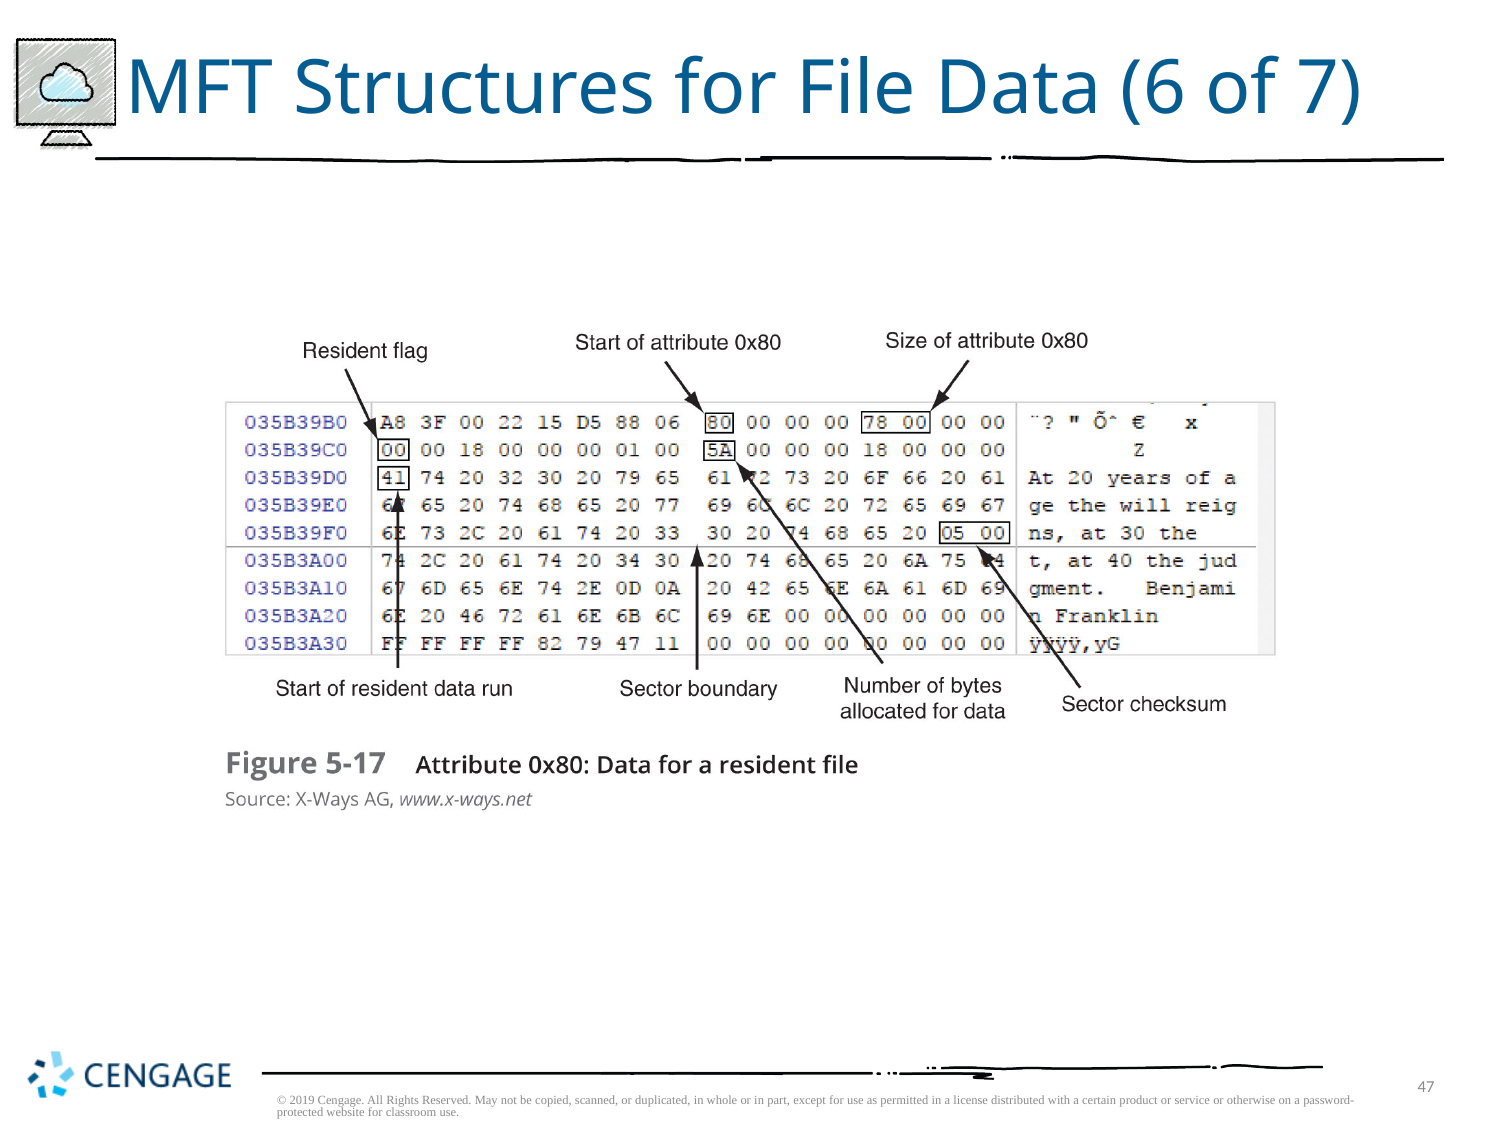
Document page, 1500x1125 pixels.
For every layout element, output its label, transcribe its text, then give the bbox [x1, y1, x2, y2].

footer © 2019 Cengage. All Rights Reserved. May not be copied, scanned, or duplicated, in whole or in part, except for use as permitted in a license distributed with a certain product or service or otherwise on a password-protected website for classroom use. [261, 1079, 1375, 1120]
title MFT Structures for File Data (6 of 7) [125, 66, 1442, 116]
picture [261, 1064, 1323, 1079]
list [222, 329, 1278, 813]
picture [7, 1037, 244, 1111]
slide_number 47 [1412, 1037, 1500, 1100]
picture [12, 36, 117, 151]
picture [95, 155, 1444, 163]
